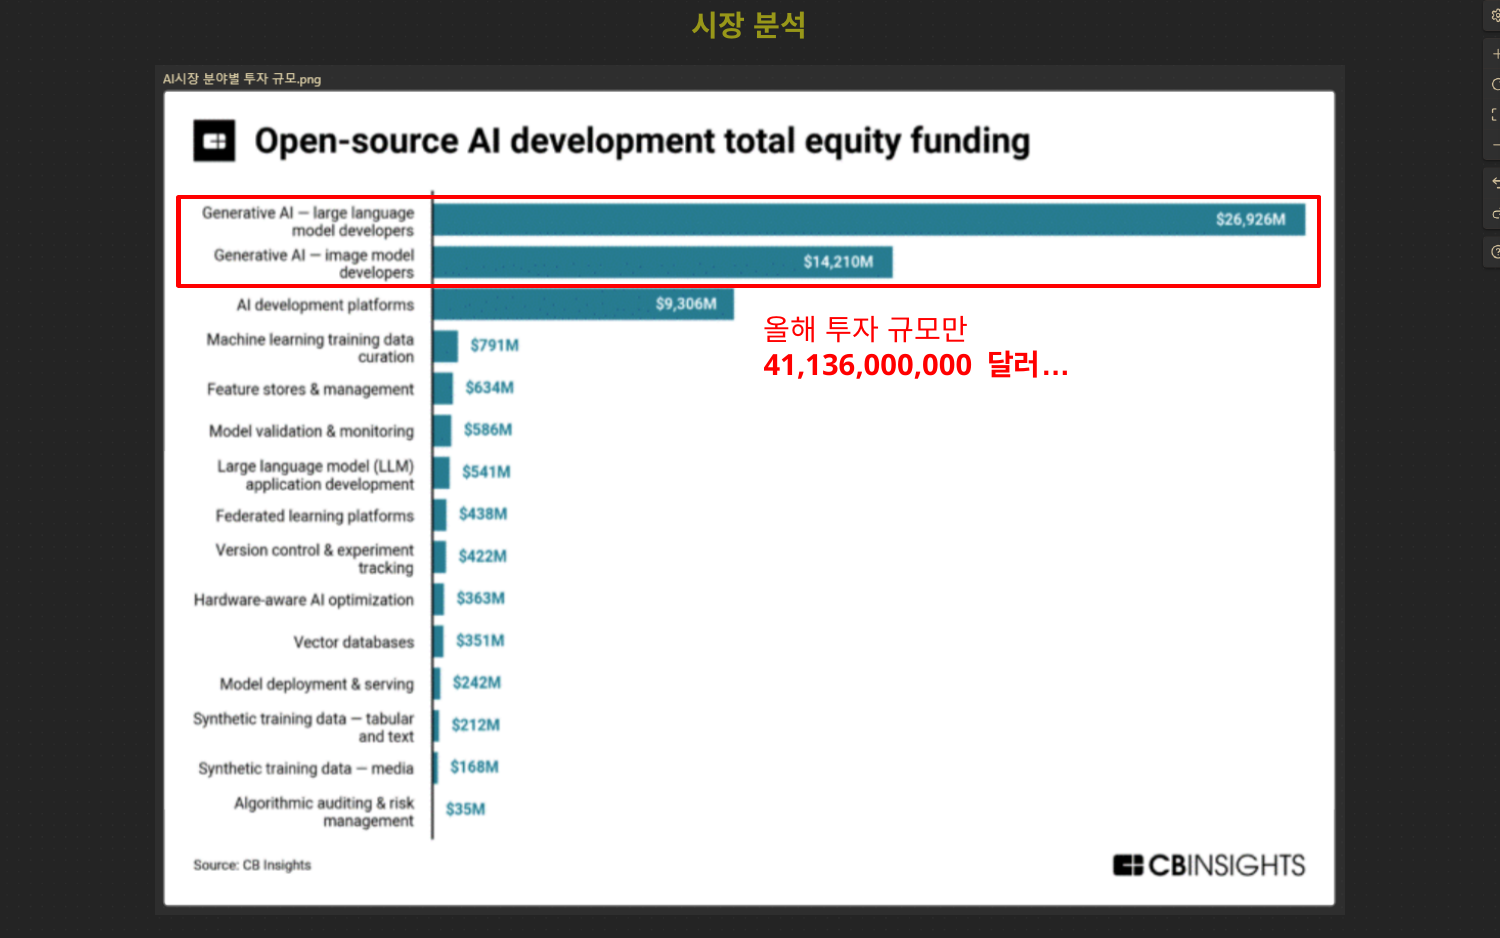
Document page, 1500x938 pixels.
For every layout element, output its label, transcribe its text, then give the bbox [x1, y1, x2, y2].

picture [0, 0, 1500, 938]
text_box 시장 분석 [676, 0, 823, 50]
